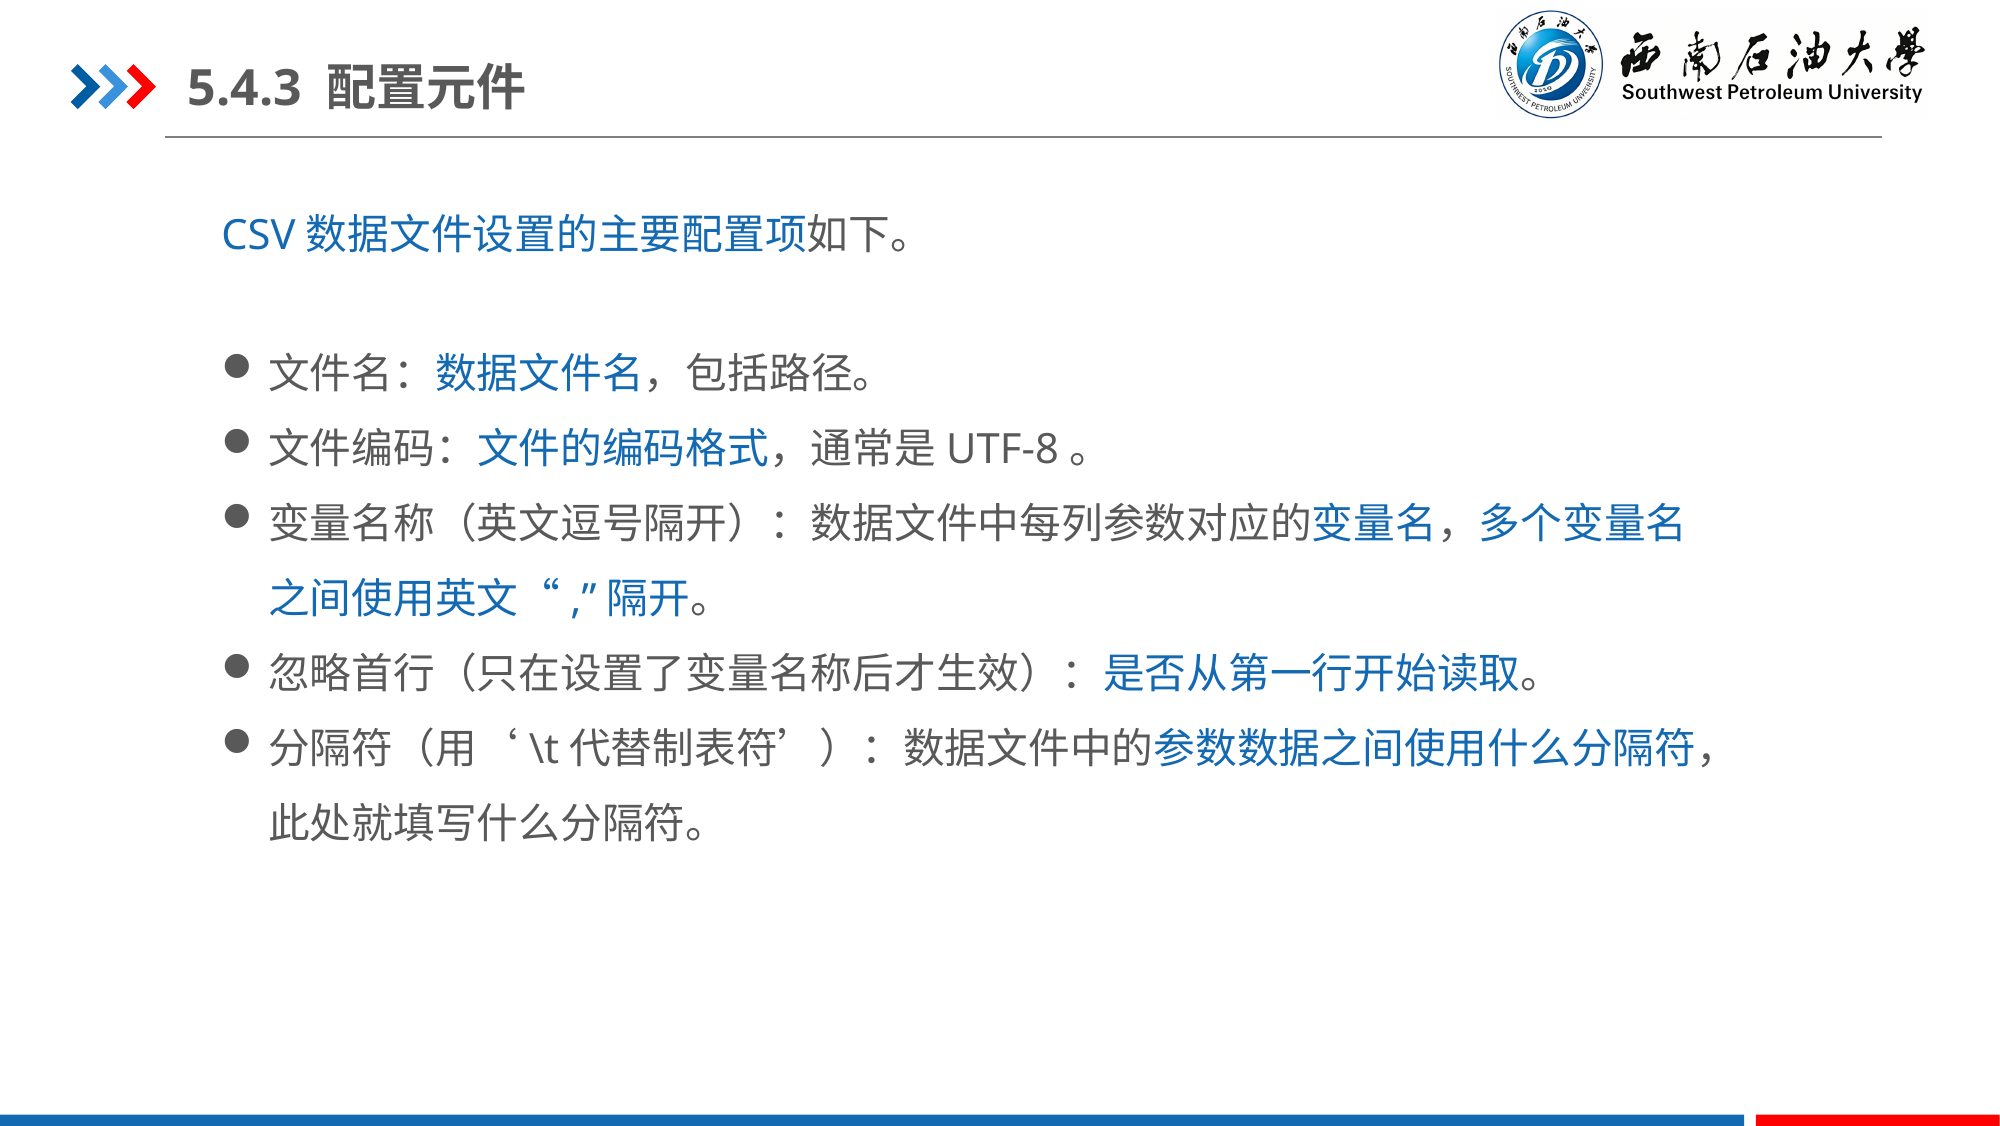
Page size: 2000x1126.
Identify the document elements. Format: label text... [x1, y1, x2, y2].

text_box CSV数据文件设置的主要配置项如下。 [206, 175, 1505, 265]
text_box 5.4.3 配置元件 [187, 43, 1579, 127]
text_box 文件名：数据文件名，包括路径。 文件编码：文件的编码格式，通常是UTF-8。 变量名称（英文逗号隔开）：数据文件中每列参数对应的变量名，多个变量名之间使用英文“,”隔开。 忽略首行（只在设置了变量名称后才生效）：是否从第一行开始读取。 分隔符（用‘\t代替制表符’）：数据文件中的参数数据之间使用什么分隔符，此处就填写什么分隔符。 [206, 314, 1736, 854]
picture [1496, 8, 1929, 120]
